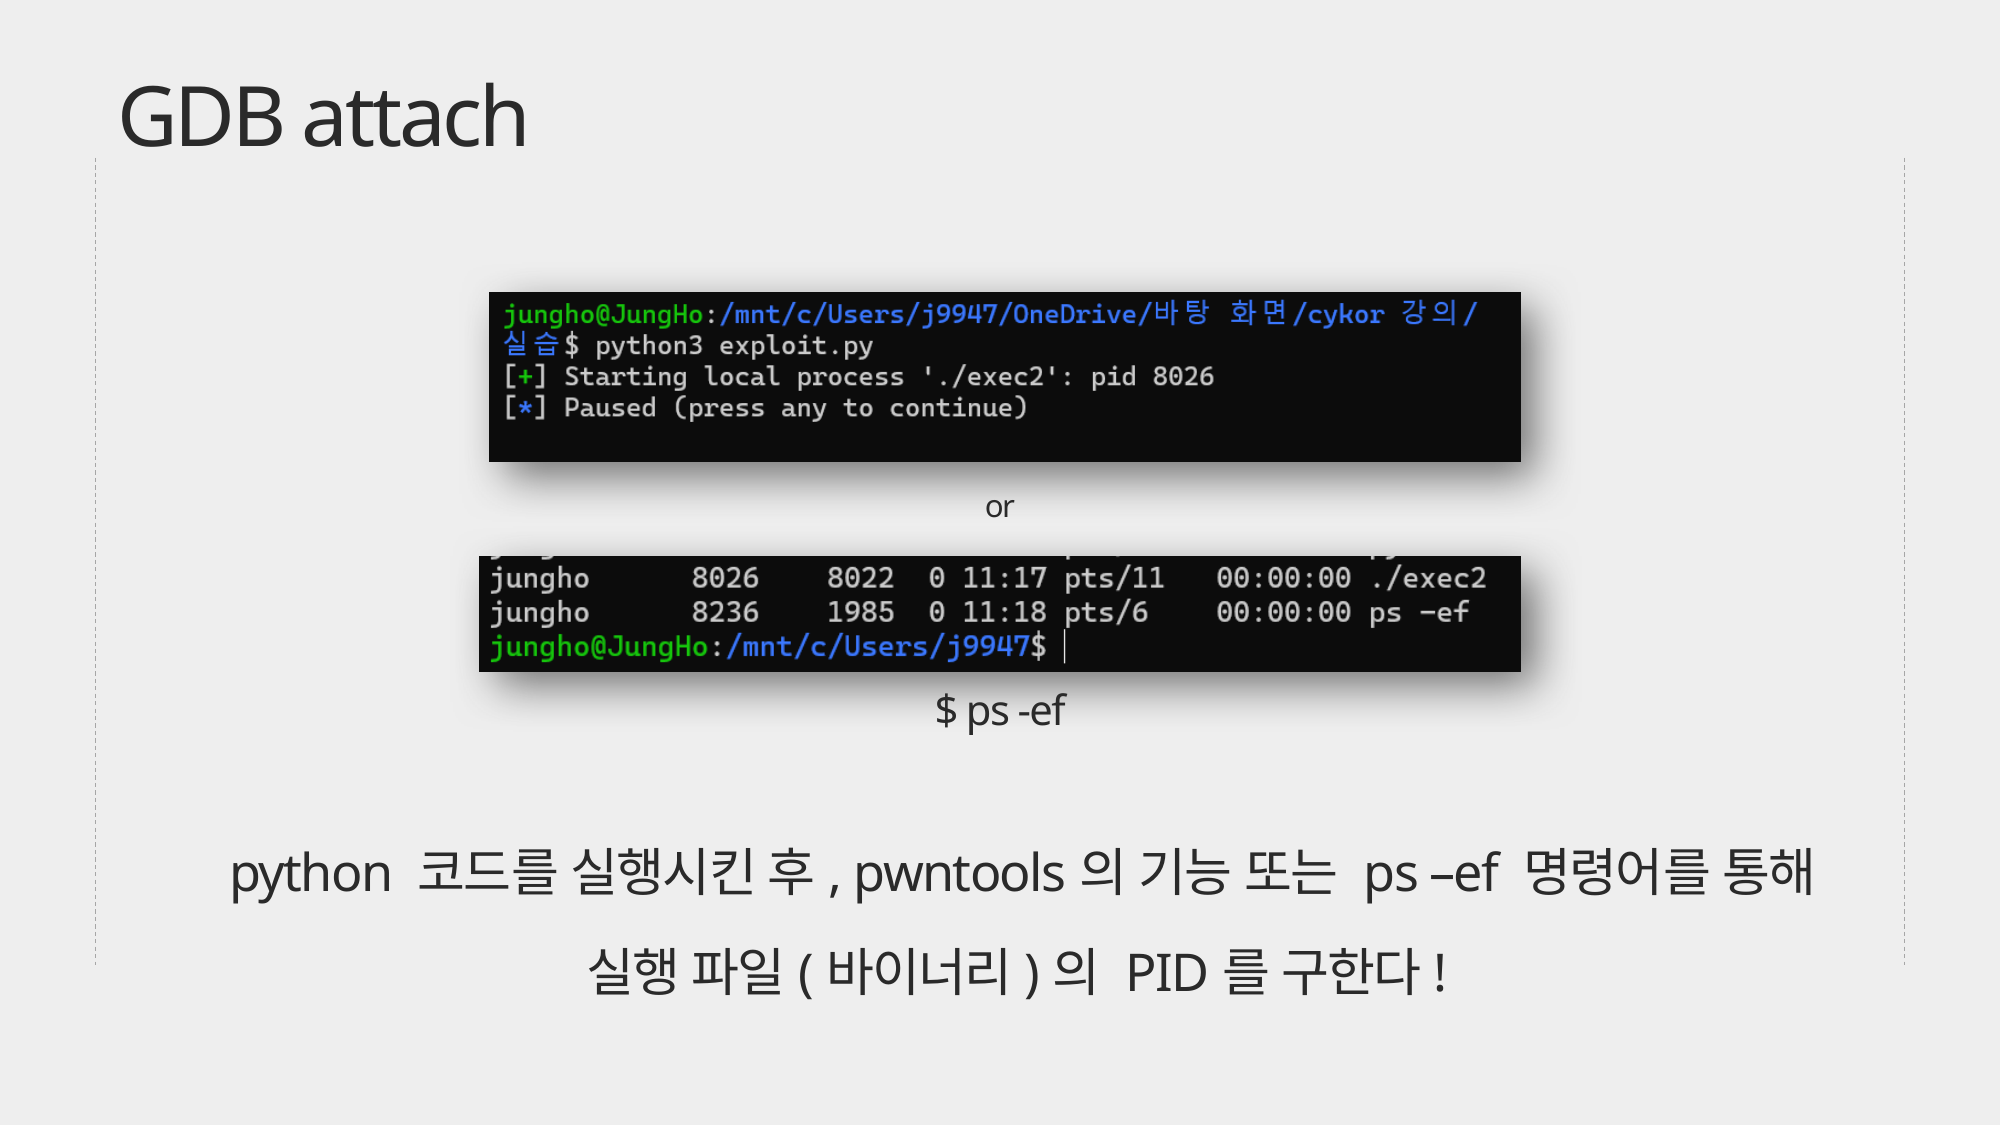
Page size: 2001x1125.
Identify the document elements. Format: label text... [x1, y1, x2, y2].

text_box python 코드를 실행시킨 후, pwntools의 기능 또는 ps –ef 명령어를 통해 실행 파일(바이너리)의 PID를 구한다! [219, 836, 1827, 1005]
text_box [479, 292, 1521, 738]
text_box GDB attach [108, 60, 541, 166]
